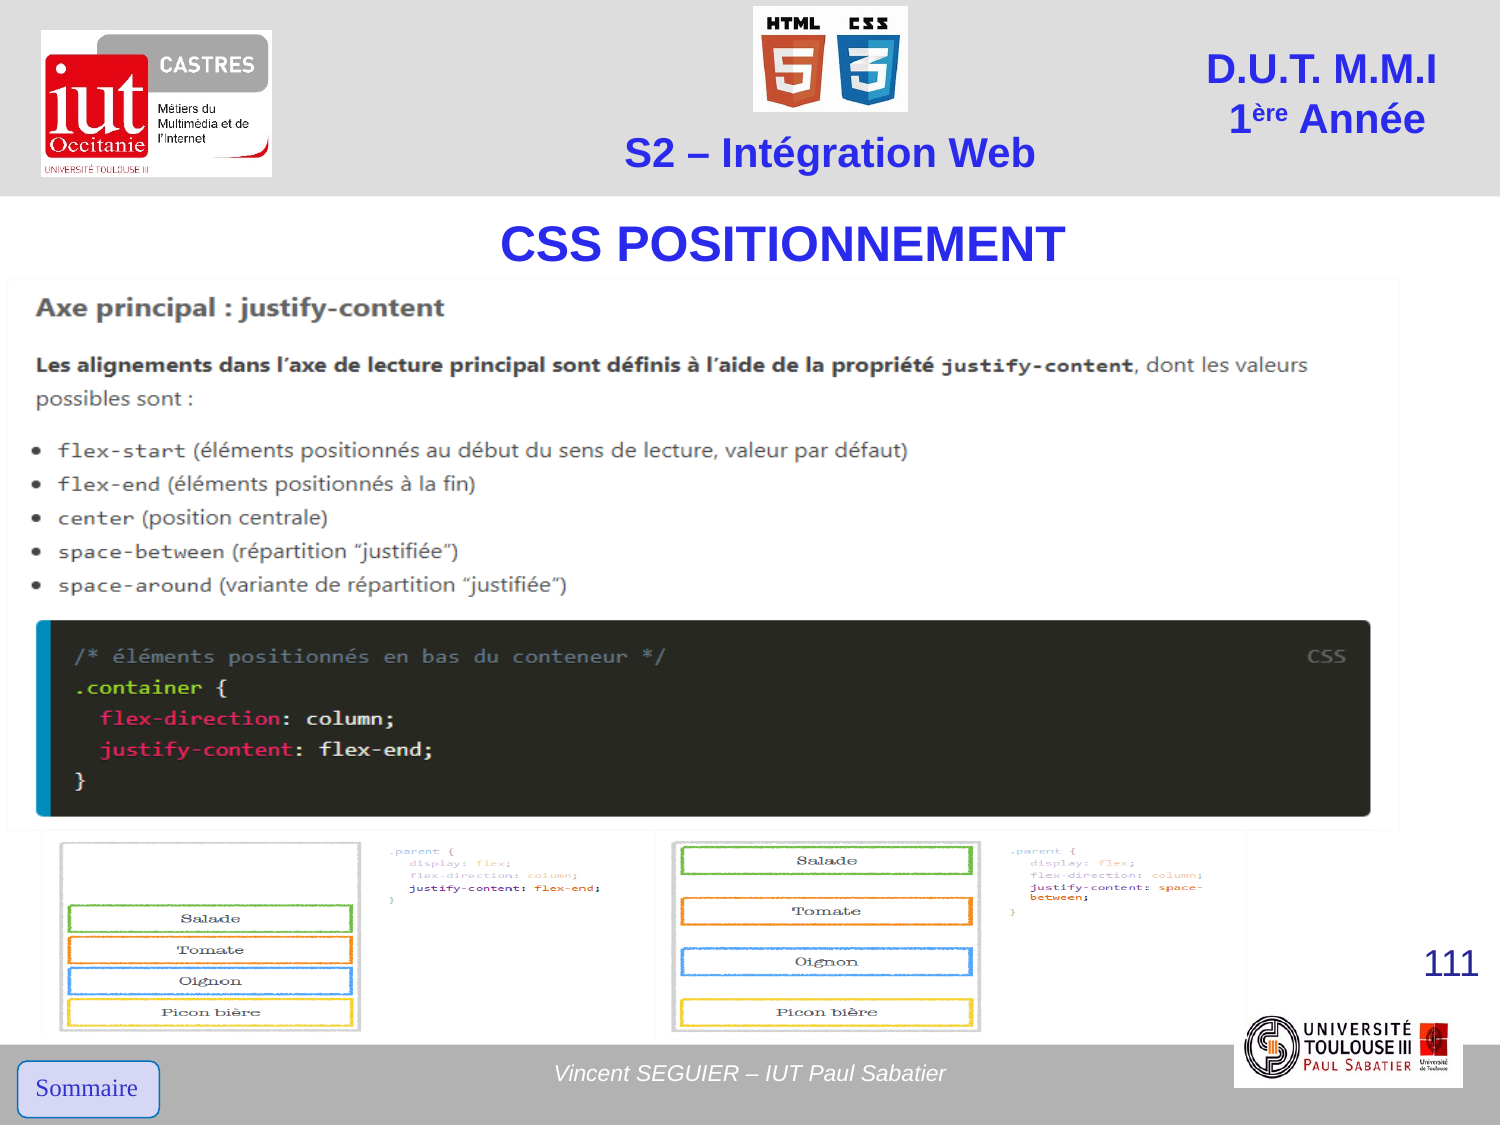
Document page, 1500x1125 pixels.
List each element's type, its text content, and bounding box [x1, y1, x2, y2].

text_box 111 [1316, 884, 1500, 1039]
text_box Vincent SEGUIER – IUT Paul Sabatier [512, 1042, 988, 1103]
picture [41, 30, 272, 177]
text_box CSS POSITIONNEMENT [484, 204, 1082, 279]
picture [7, 279, 1463, 1088]
picture [753, 6, 908, 112]
